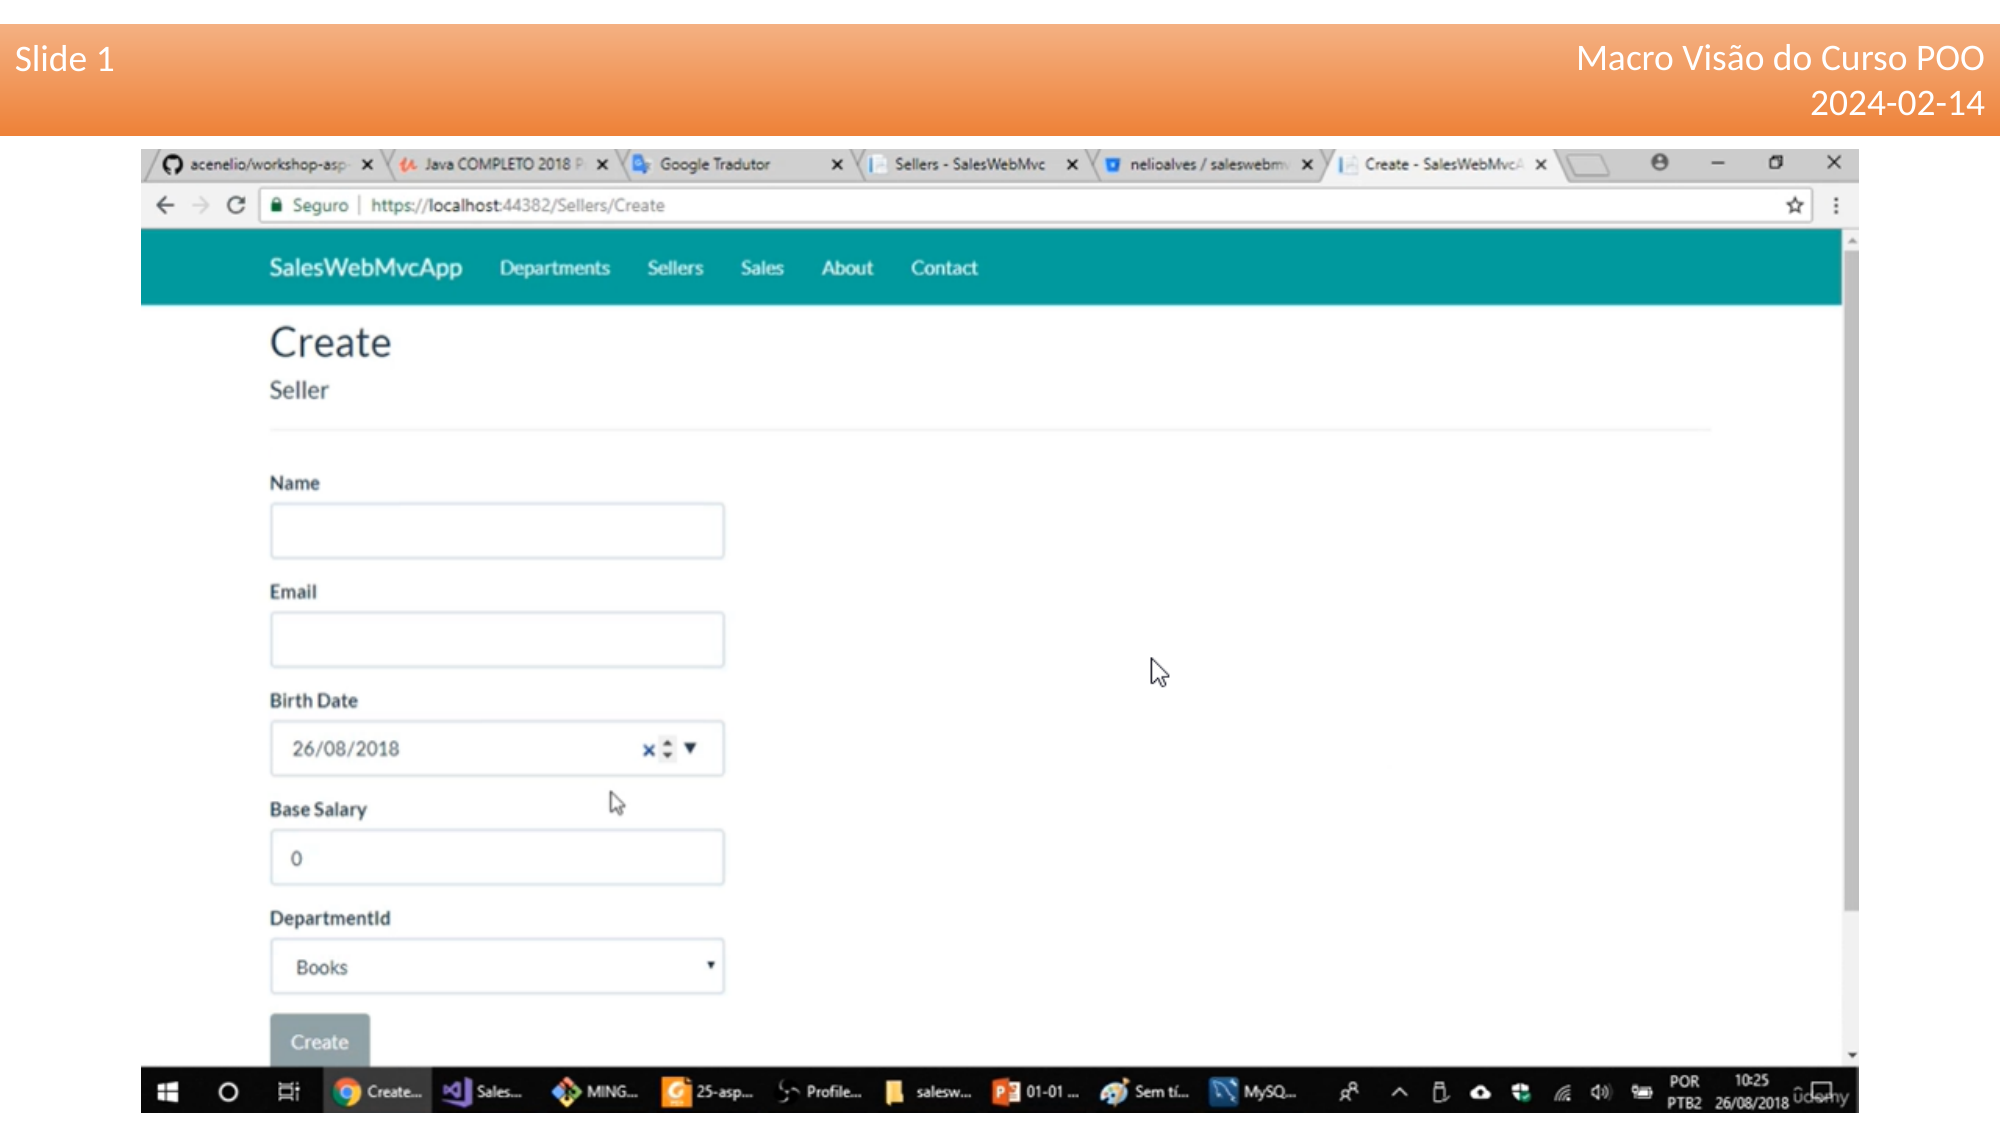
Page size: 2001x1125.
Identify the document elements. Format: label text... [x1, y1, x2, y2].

text_box [0, 131, 2000, 136]
text_box Slide 1 [0, 26, 1000, 132]
picture [141, 149, 1859, 1113]
text_box Macro Visão do Curso POO 2024-02-14 [999, 25, 2000, 131]
